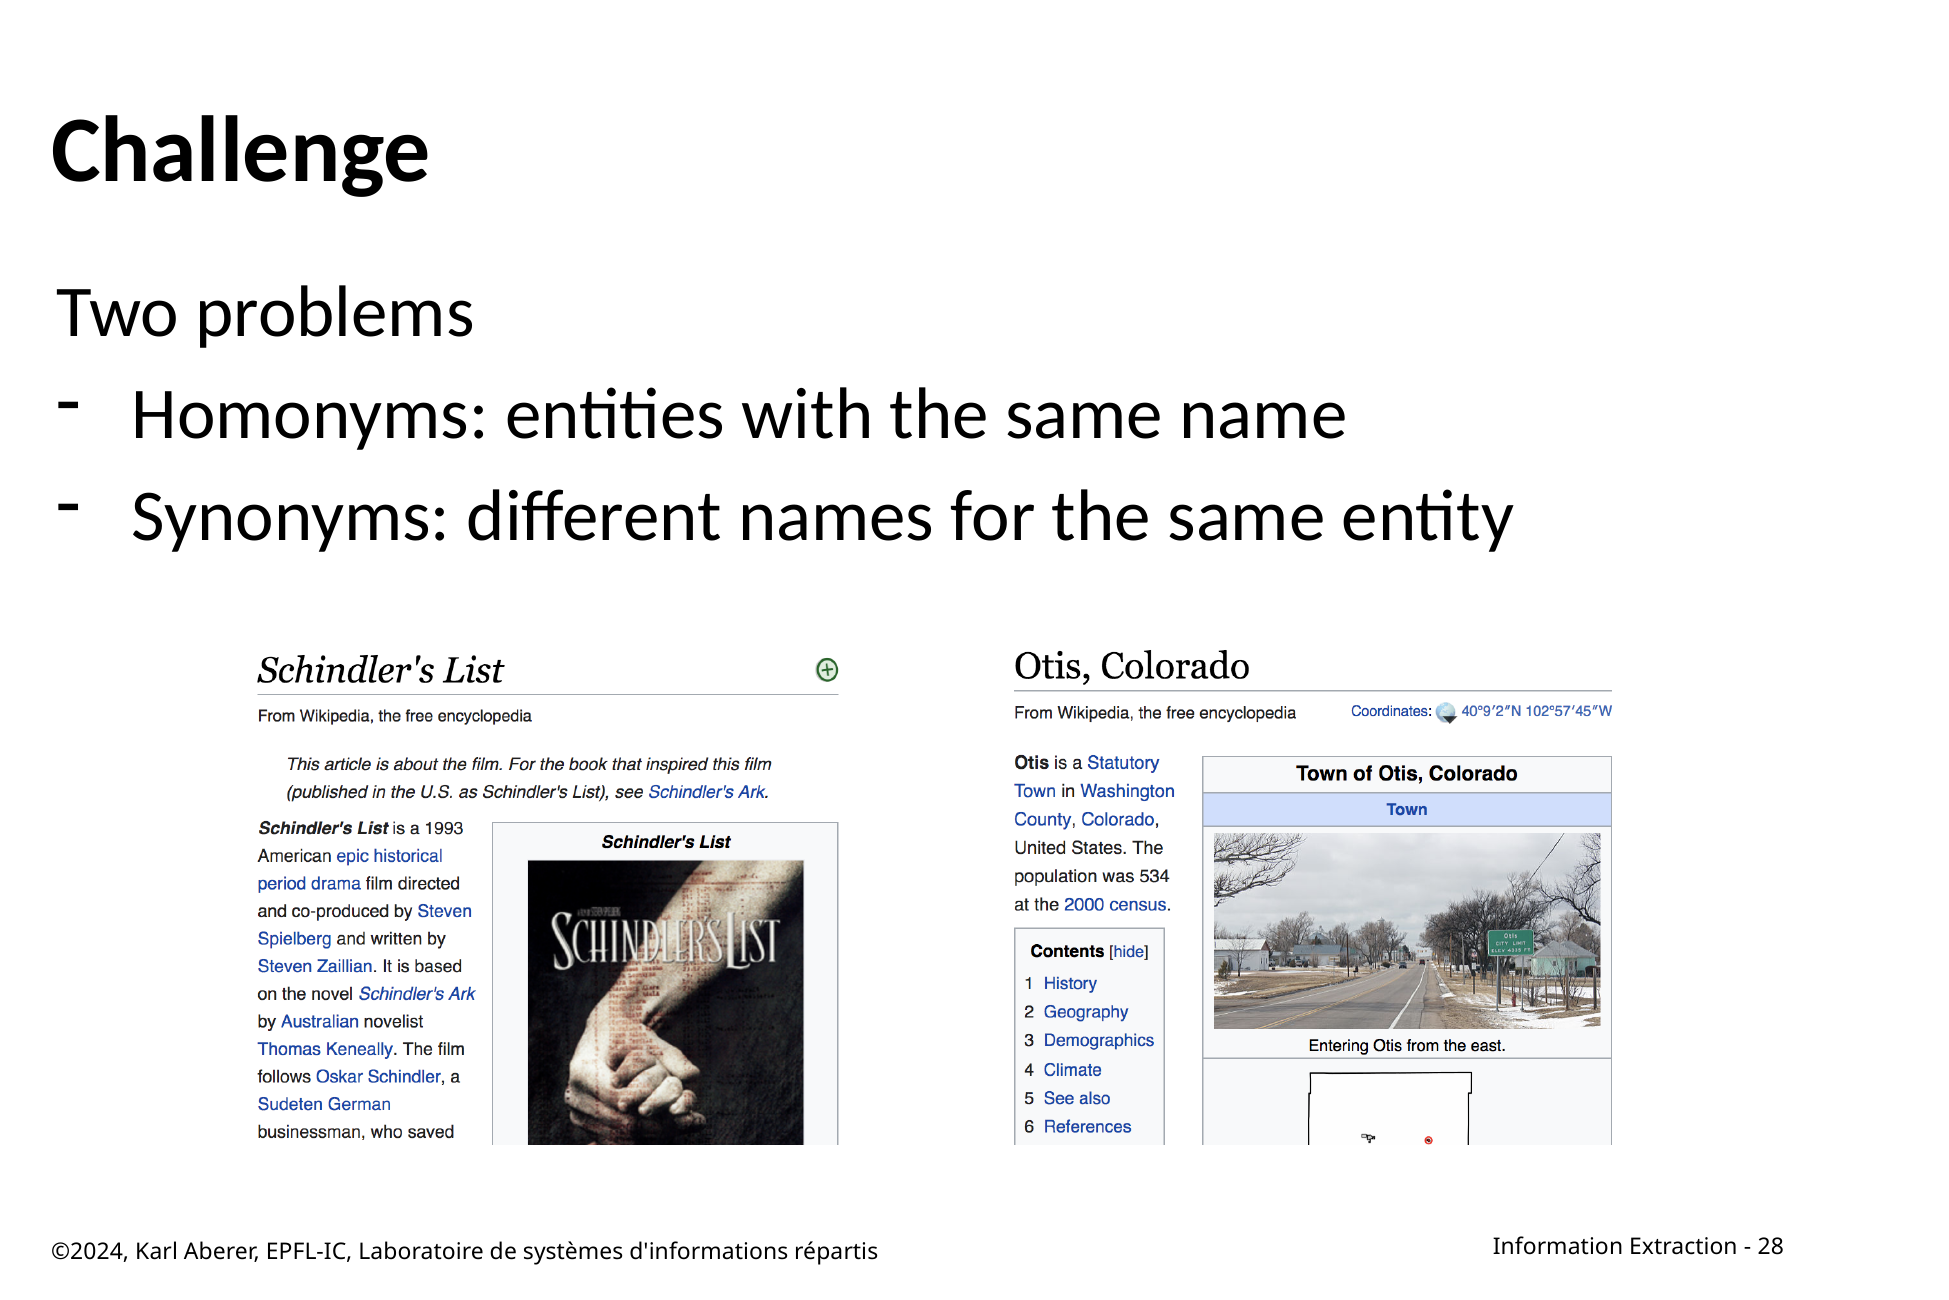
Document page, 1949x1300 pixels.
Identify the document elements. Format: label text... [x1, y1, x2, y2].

title Challenge [32, 57, 1803, 232]
footer ©2024, Karl Aberer, EPFL-IC, Laboratoire de systèmes d'informations répartis [32, 1227, 1284, 1271]
picture [997, 637, 1622, 1145]
list Two problems Homonyms: entities with the same name Synonyms: different names for the same entity [37, 253, 1809, 1208]
picture [246, 637, 847, 1145]
